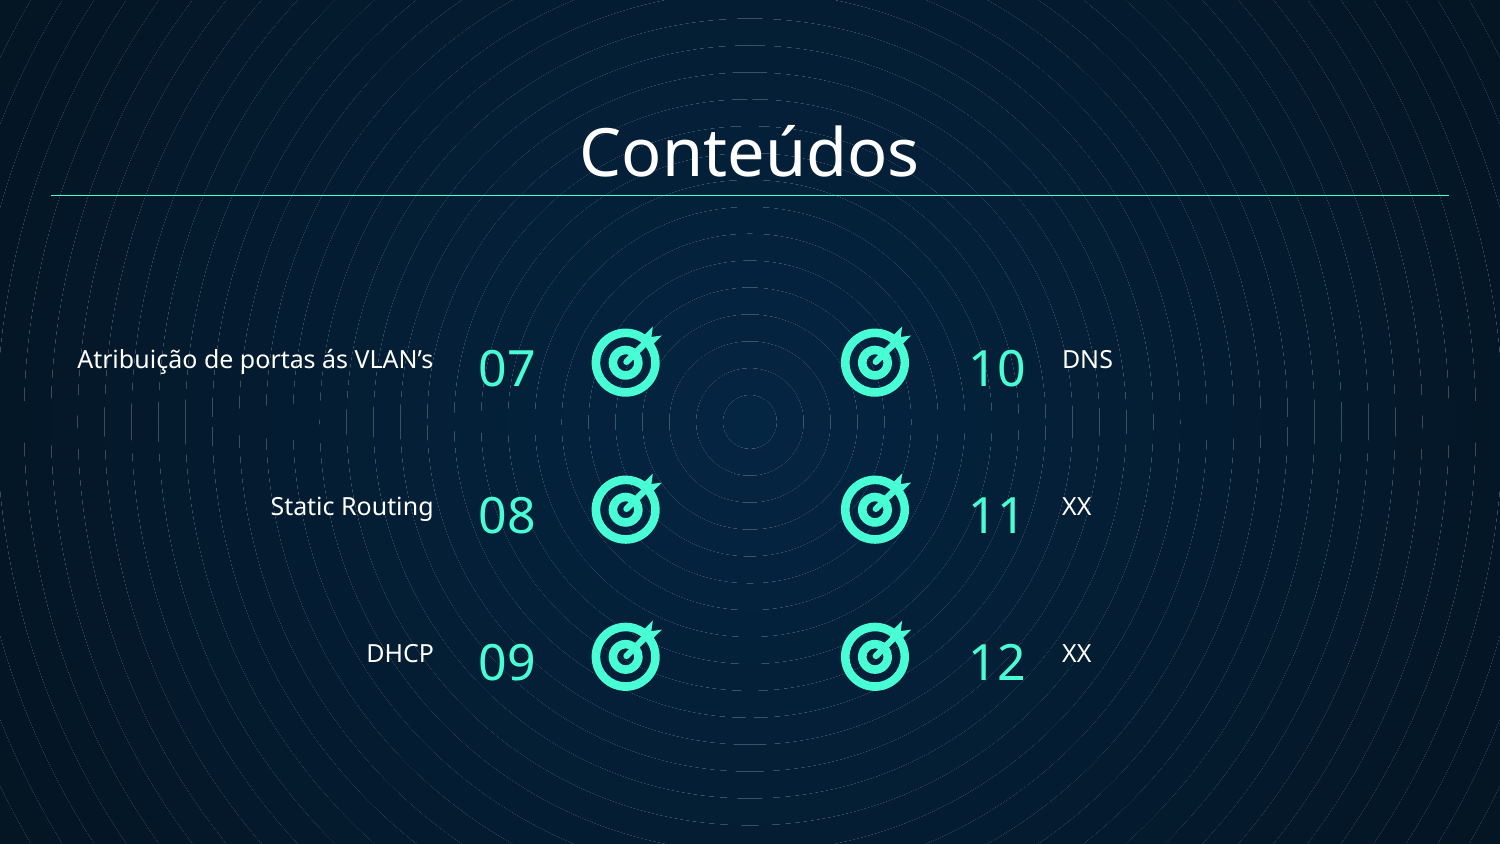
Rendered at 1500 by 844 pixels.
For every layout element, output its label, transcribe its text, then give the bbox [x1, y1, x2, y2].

text_box [591, 326, 662, 397]
title 07 [463, 311, 657, 412]
title DHCP [108, 628, 450, 683]
title DNS [1047, 334, 1388, 389]
title XX [1047, 481, 1388, 536]
title Conteúdos [51, 202, 1449, 206]
title 08 [463, 458, 657, 559]
title Atribuição de portas ás VLAN’s [54, 334, 449, 389]
text_box [591, 473, 662, 544]
title 12 [847, 606, 1041, 706]
text_box [840, 473, 912, 544]
text_box [591, 620, 662, 691]
text_box [840, 620, 912, 691]
title Static Routing [108, 481, 450, 536]
text_box [840, 326, 912, 397]
title 09 [463, 606, 657, 706]
title 10 [847, 311, 1041, 412]
title XX [1047, 628, 1388, 683]
title 11 [847, 458, 1041, 559]
title Conteúdos [51, 105, 1449, 195]
